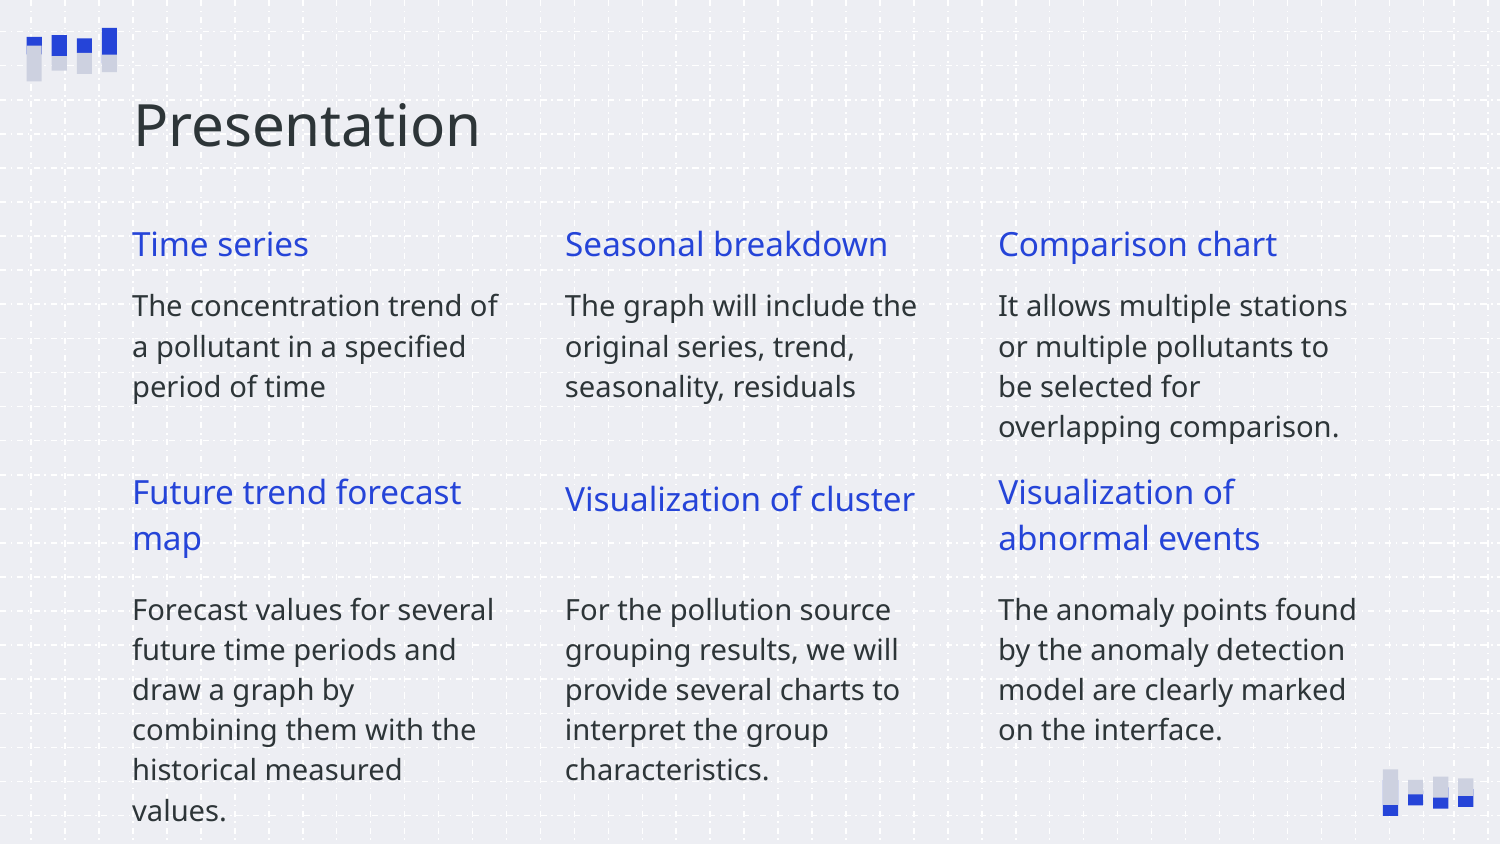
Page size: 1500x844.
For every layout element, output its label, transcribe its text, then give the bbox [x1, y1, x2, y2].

subtitle Future trend forecast map [117, 450, 517, 573]
title Presentation [118, 72, 1382, 167]
subtitle Visualization of abnormal events [983, 450, 1383, 573]
subtitle Seasonal breakdown [550, 145, 950, 279]
subtitle Comparison chart [983, 145, 1383, 279]
subtitle It allows multiple stations or multiple pollutants to be selected for overlapping comparison. [983, 279, 1383, 401]
subtitle Visualization of cluster [550, 411, 950, 534]
subtitle The anomaly points found by the anomaly detection model are clearly marked on the interface. [983, 573, 1383, 704]
subtitle Time series [117, 145, 517, 279]
subtitle The concentration trend of a pollutant in a specified period of time [116, 267, 517, 401]
subtitle Forecast values ​​for several future time periods and draw a graph by combining them with the historical measured values. [116, 570, 517, 704]
subtitle For the pollution source grouping results, we will provide several charts to interpret the group characteristics. [550, 570, 950, 704]
subtitle The graph will include the original series, trend, seasonality, residuals [550, 279, 950, 401]
